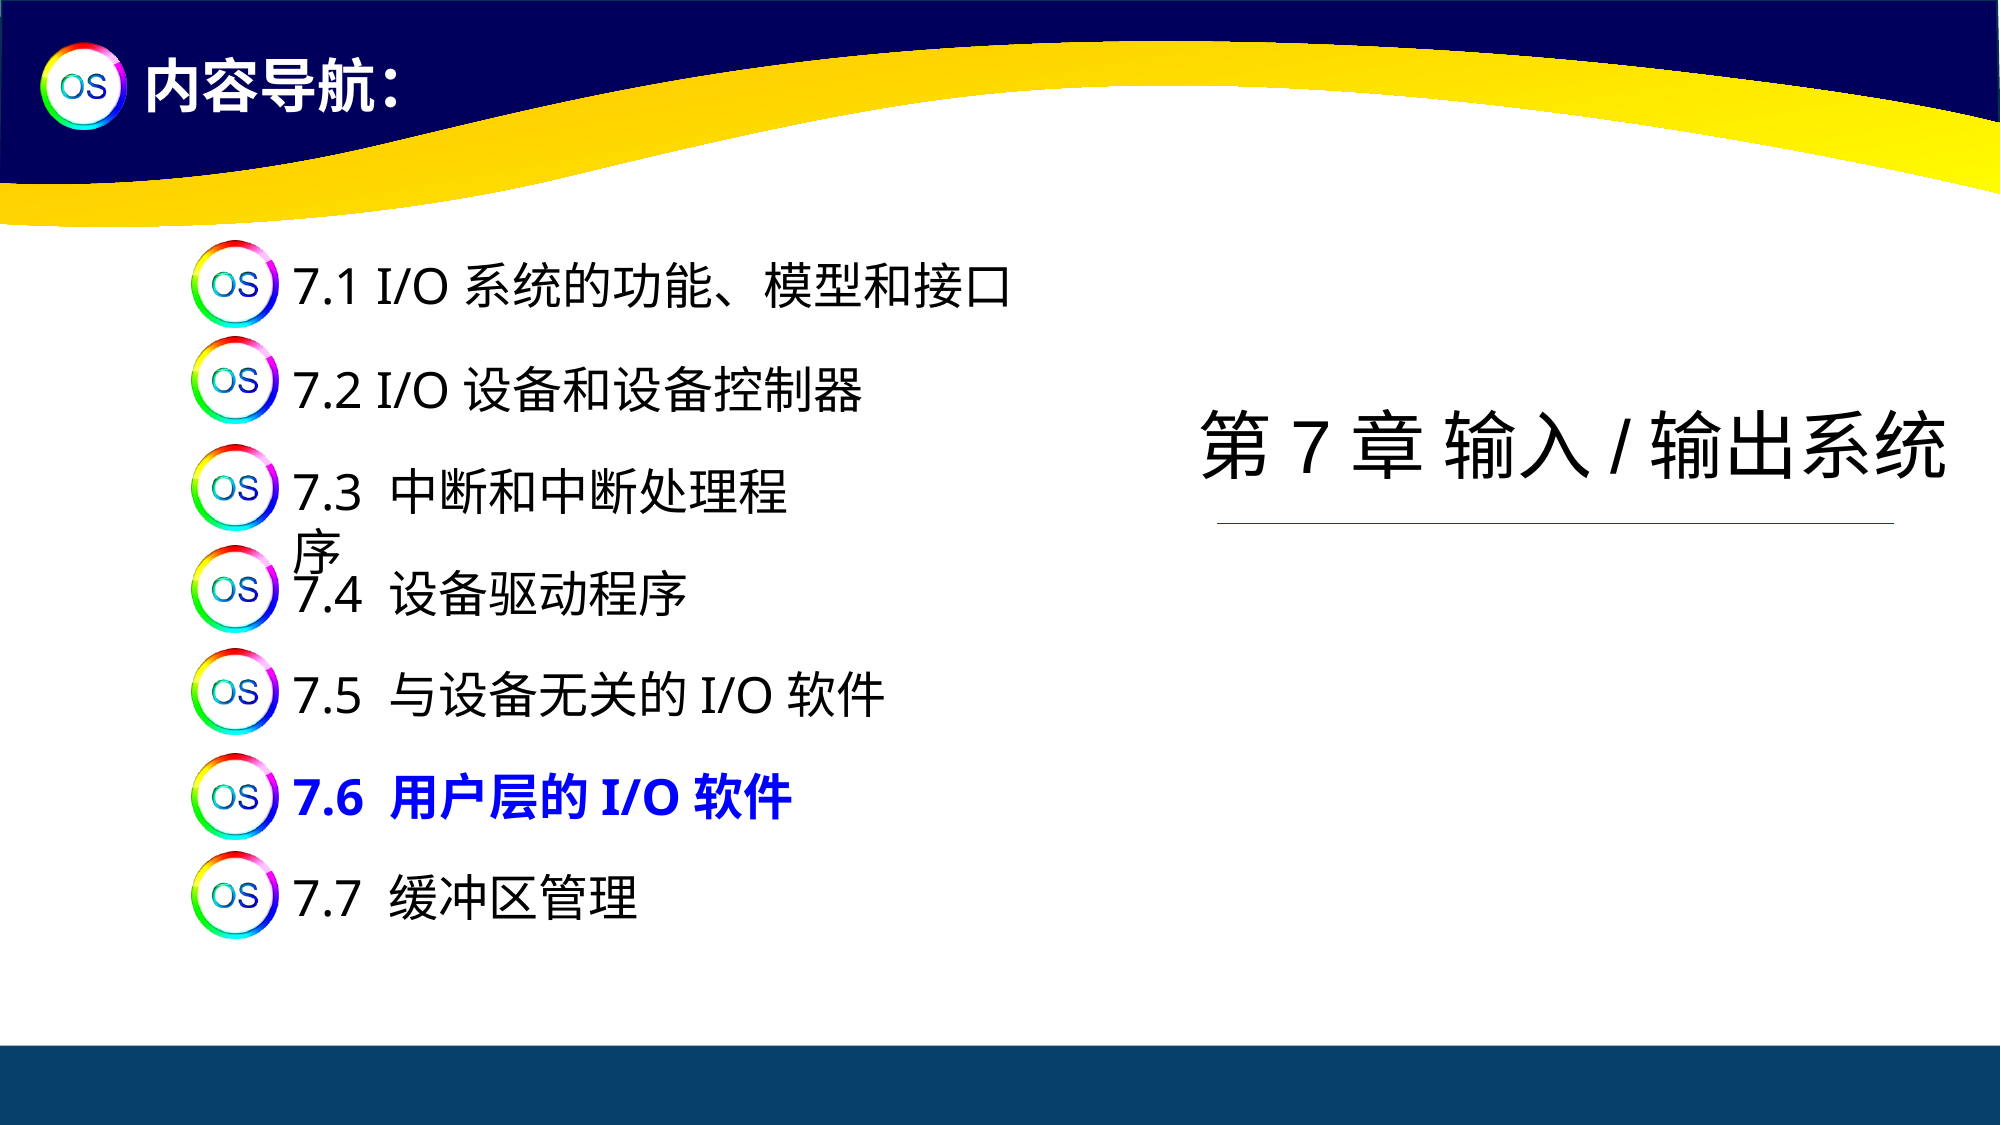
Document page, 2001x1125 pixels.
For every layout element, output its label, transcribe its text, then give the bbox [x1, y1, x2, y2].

picture [191, 851, 279, 939]
picture [191, 648, 279, 735]
text_box 第7章 输入/输出系统 [1182, 391, 1964, 497]
text_box [0, 1045, 2000, 1125]
picture [191, 240, 279, 328]
text_box 7.2 I/O设备和设备控制器 [278, 351, 883, 427]
text_box 内容导航： [128, 42, 450, 127]
text_box 7.3 中断和中断处理程序 [278, 453, 851, 554]
text_box 7.4 设备驱动程序 [279, 554, 919, 630]
text_box 7.1 I/O系统的功能、模型和接口 [279, 246, 1063, 322]
text_box 7.5 与设备无关的I/O软件 [279, 656, 919, 732]
picture [191, 336, 279, 424]
picture [191, 545, 279, 633]
text_box [0, 0, 2000, 184]
picture [191, 753, 279, 840]
text_box [0, 41, 2000, 227]
picture [191, 444, 279, 531]
text_box 7.7 缓冲区管理 [279, 859, 938, 935]
picture [40, 42, 127, 130]
text_box 7.6 用户层的I/O软件 [279, 757, 883, 833]
